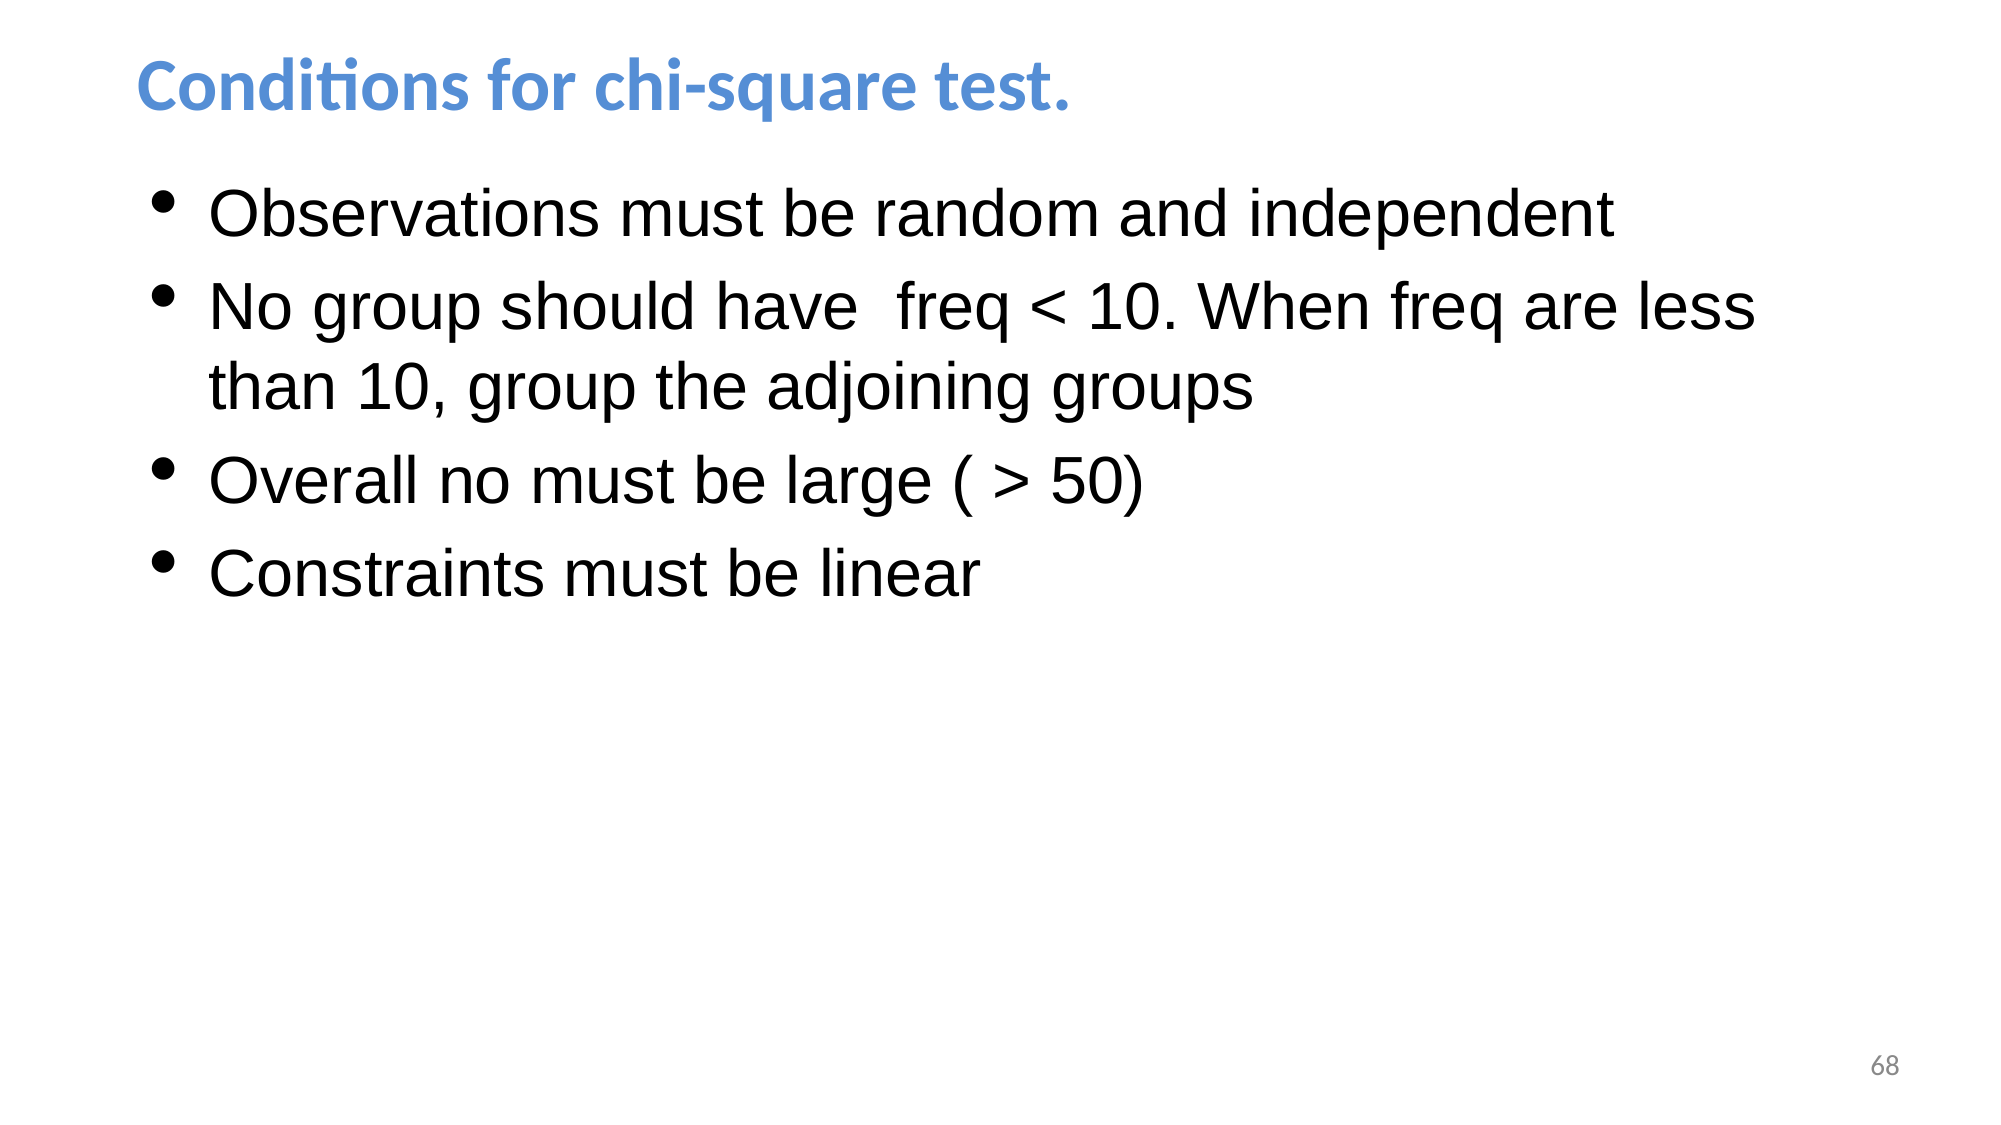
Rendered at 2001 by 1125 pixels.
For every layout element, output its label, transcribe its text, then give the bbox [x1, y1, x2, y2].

text_box 68 [1440, 1046, 1900, 1103]
text_box Conditions for chi-square test. [137, 35, 1606, 126]
text_box Observations must be random and independent No group should have freq < 10. When freq are less than 10, group the adjoining groups Overall no must be large ( > 50) Constraints must be linear [137, 162, 1863, 1014]
